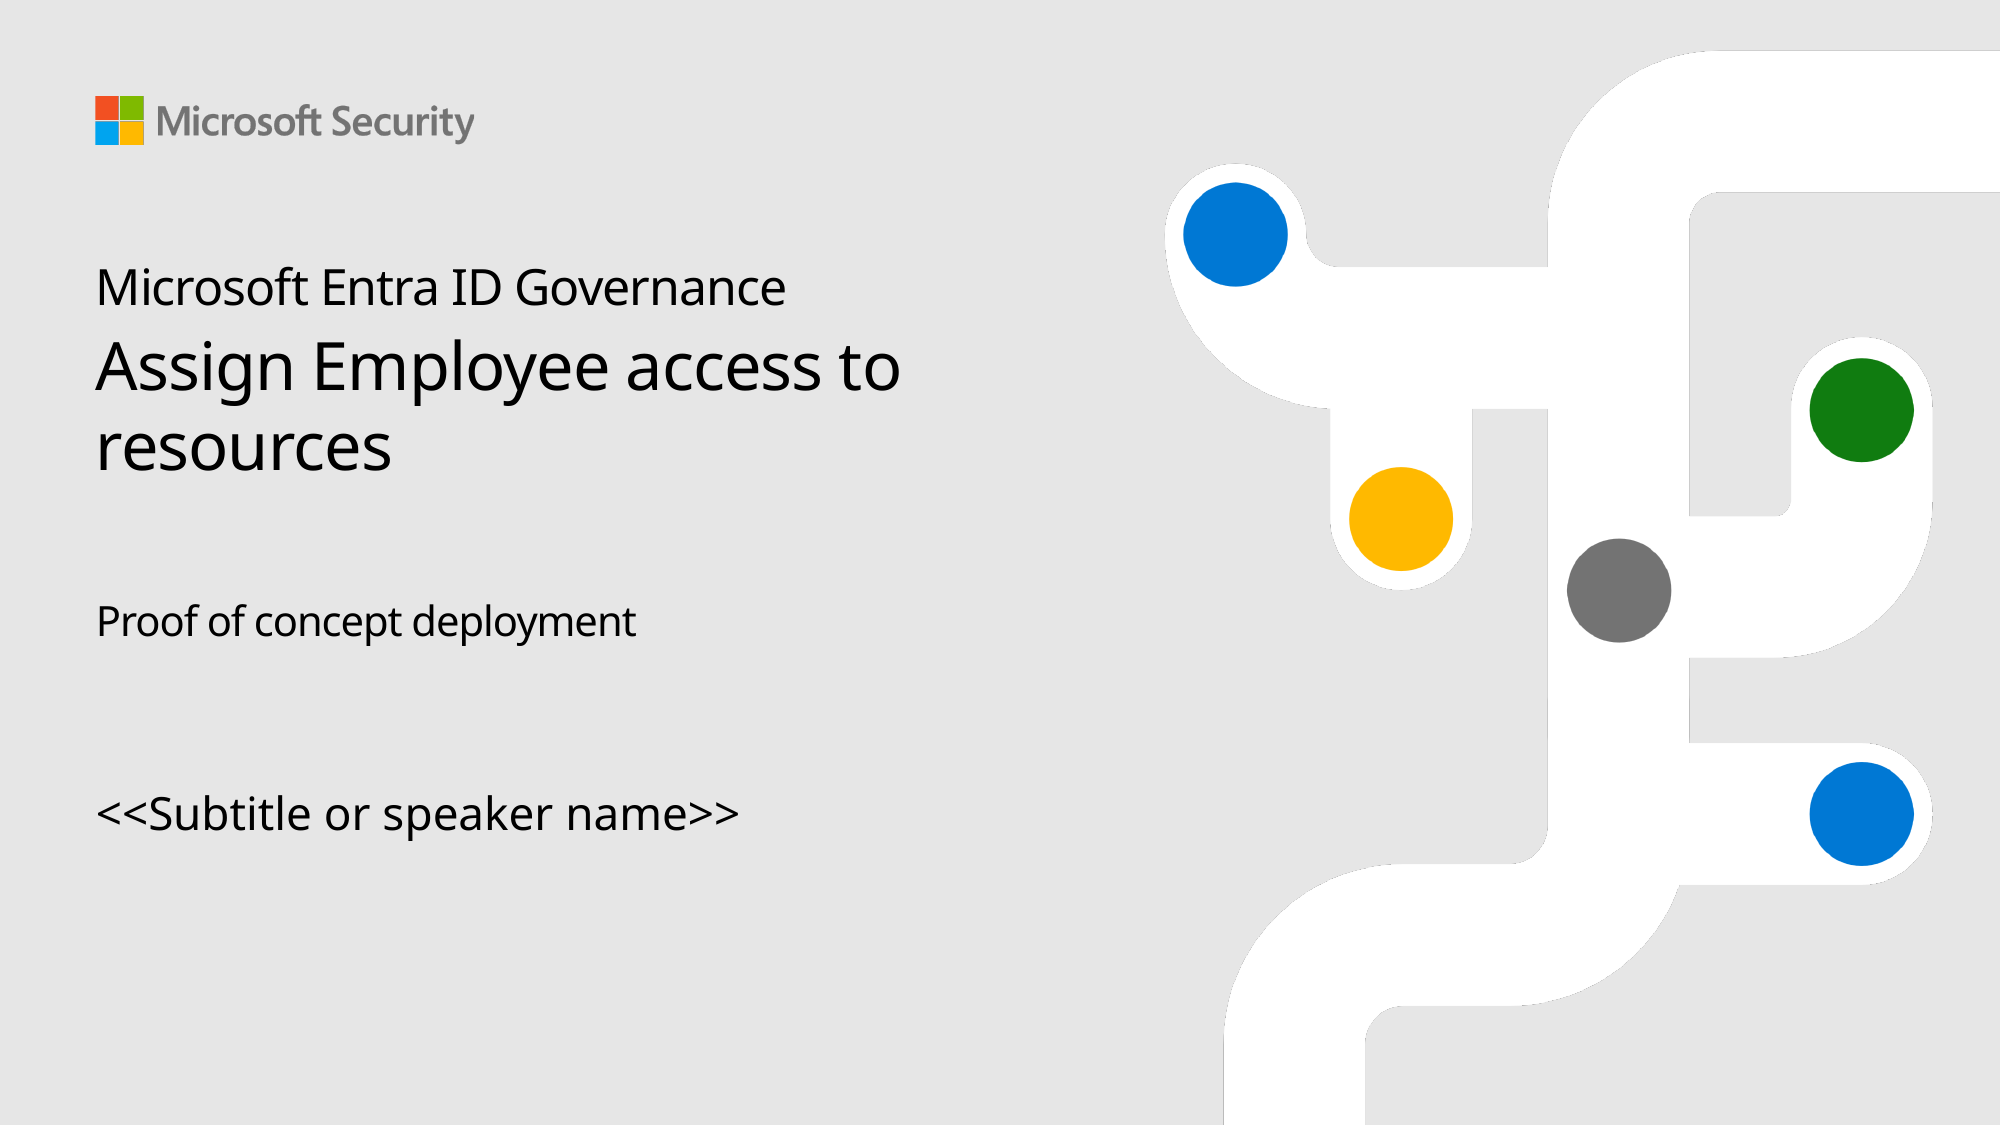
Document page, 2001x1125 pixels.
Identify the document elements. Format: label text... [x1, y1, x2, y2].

text_box Proof of concept deployment [95, 594, 1529, 645]
text_box Assign Employee access to resources [95, 323, 1162, 484]
title Microsoft Entra ID Governance [95, 261, 1139, 316]
list <<Subtitle or speaker name>> [95, 784, 1162, 840]
picture [1160, 0, 2000, 1125]
